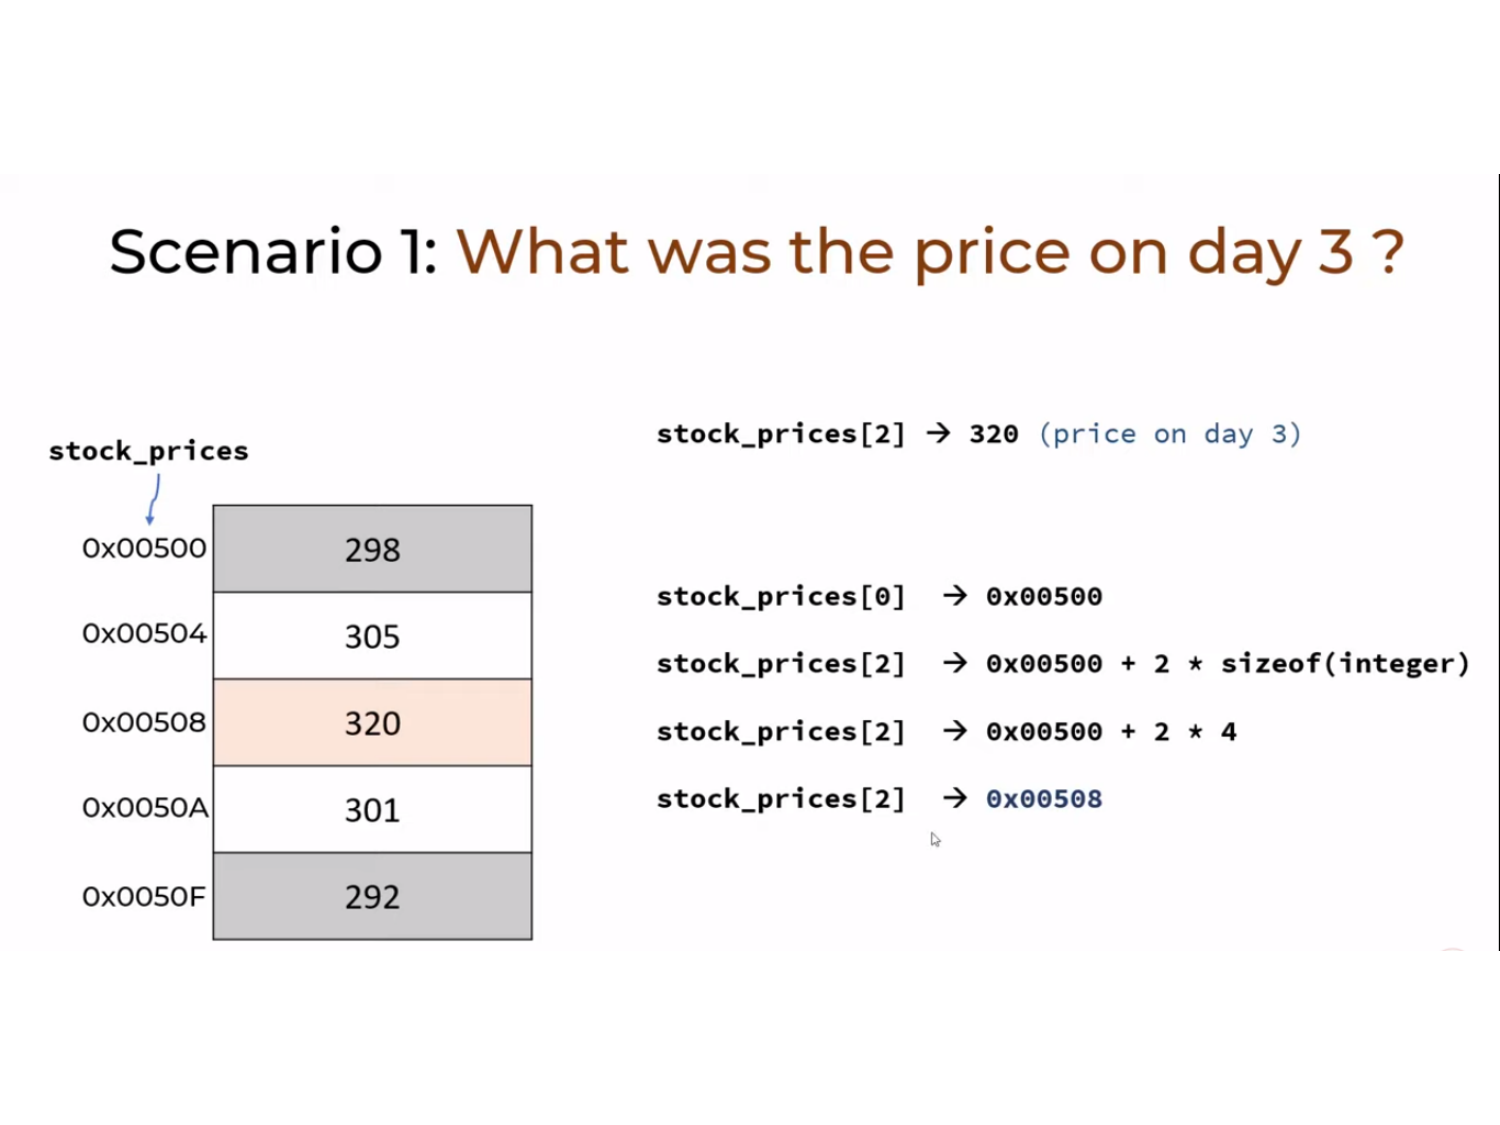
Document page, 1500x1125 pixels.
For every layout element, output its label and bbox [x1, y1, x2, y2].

picture [0, 174, 1500, 951]
